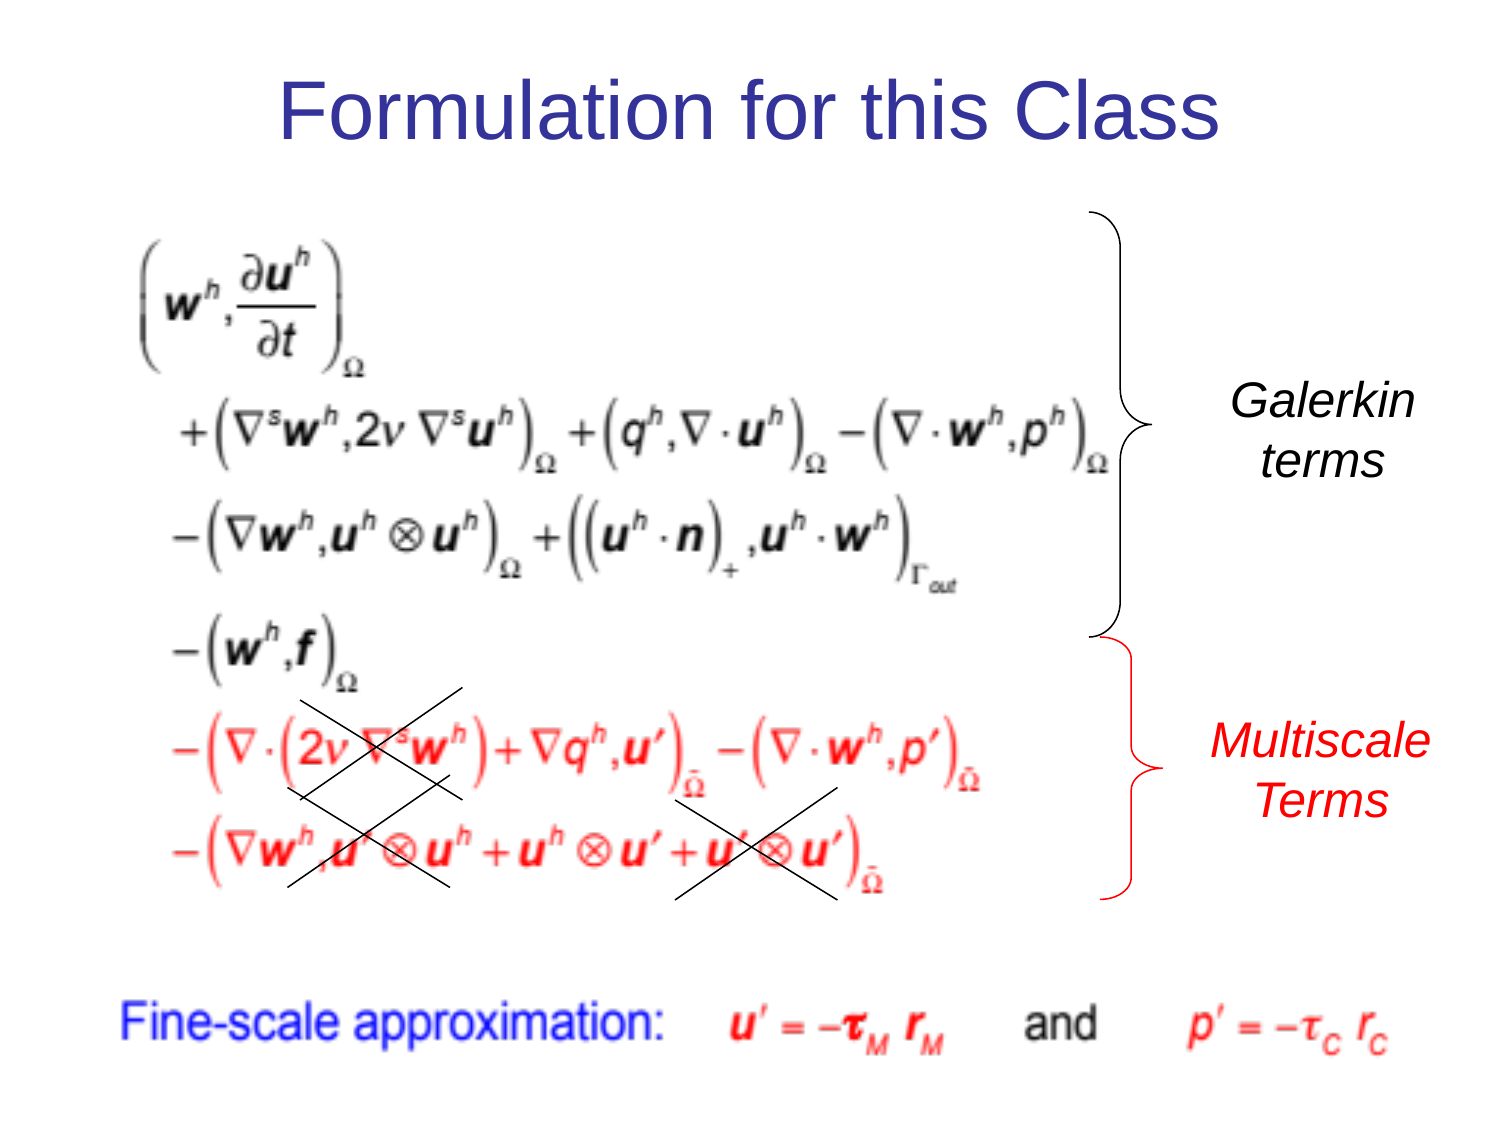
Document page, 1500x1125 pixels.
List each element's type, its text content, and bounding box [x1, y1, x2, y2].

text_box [287, 787, 451, 888]
text_box Multiscale Terms [1194, 699, 1447, 835]
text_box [674, 799, 838, 901]
text_box [1088, 212, 1116, 228]
text_box Formulation for this Class [112, 12, 1388, 200]
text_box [287, 774, 451, 787]
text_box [299, 687, 463, 699]
text_box [1119, 641, 1163, 895]
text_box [117, 985, 1394, 1062]
text_box [1119, 237, 1152, 612]
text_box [674, 787, 838, 799]
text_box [299, 699, 463, 801]
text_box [135, 228, 1115, 898]
text_box Galerkin terms [1215, 359, 1431, 495]
